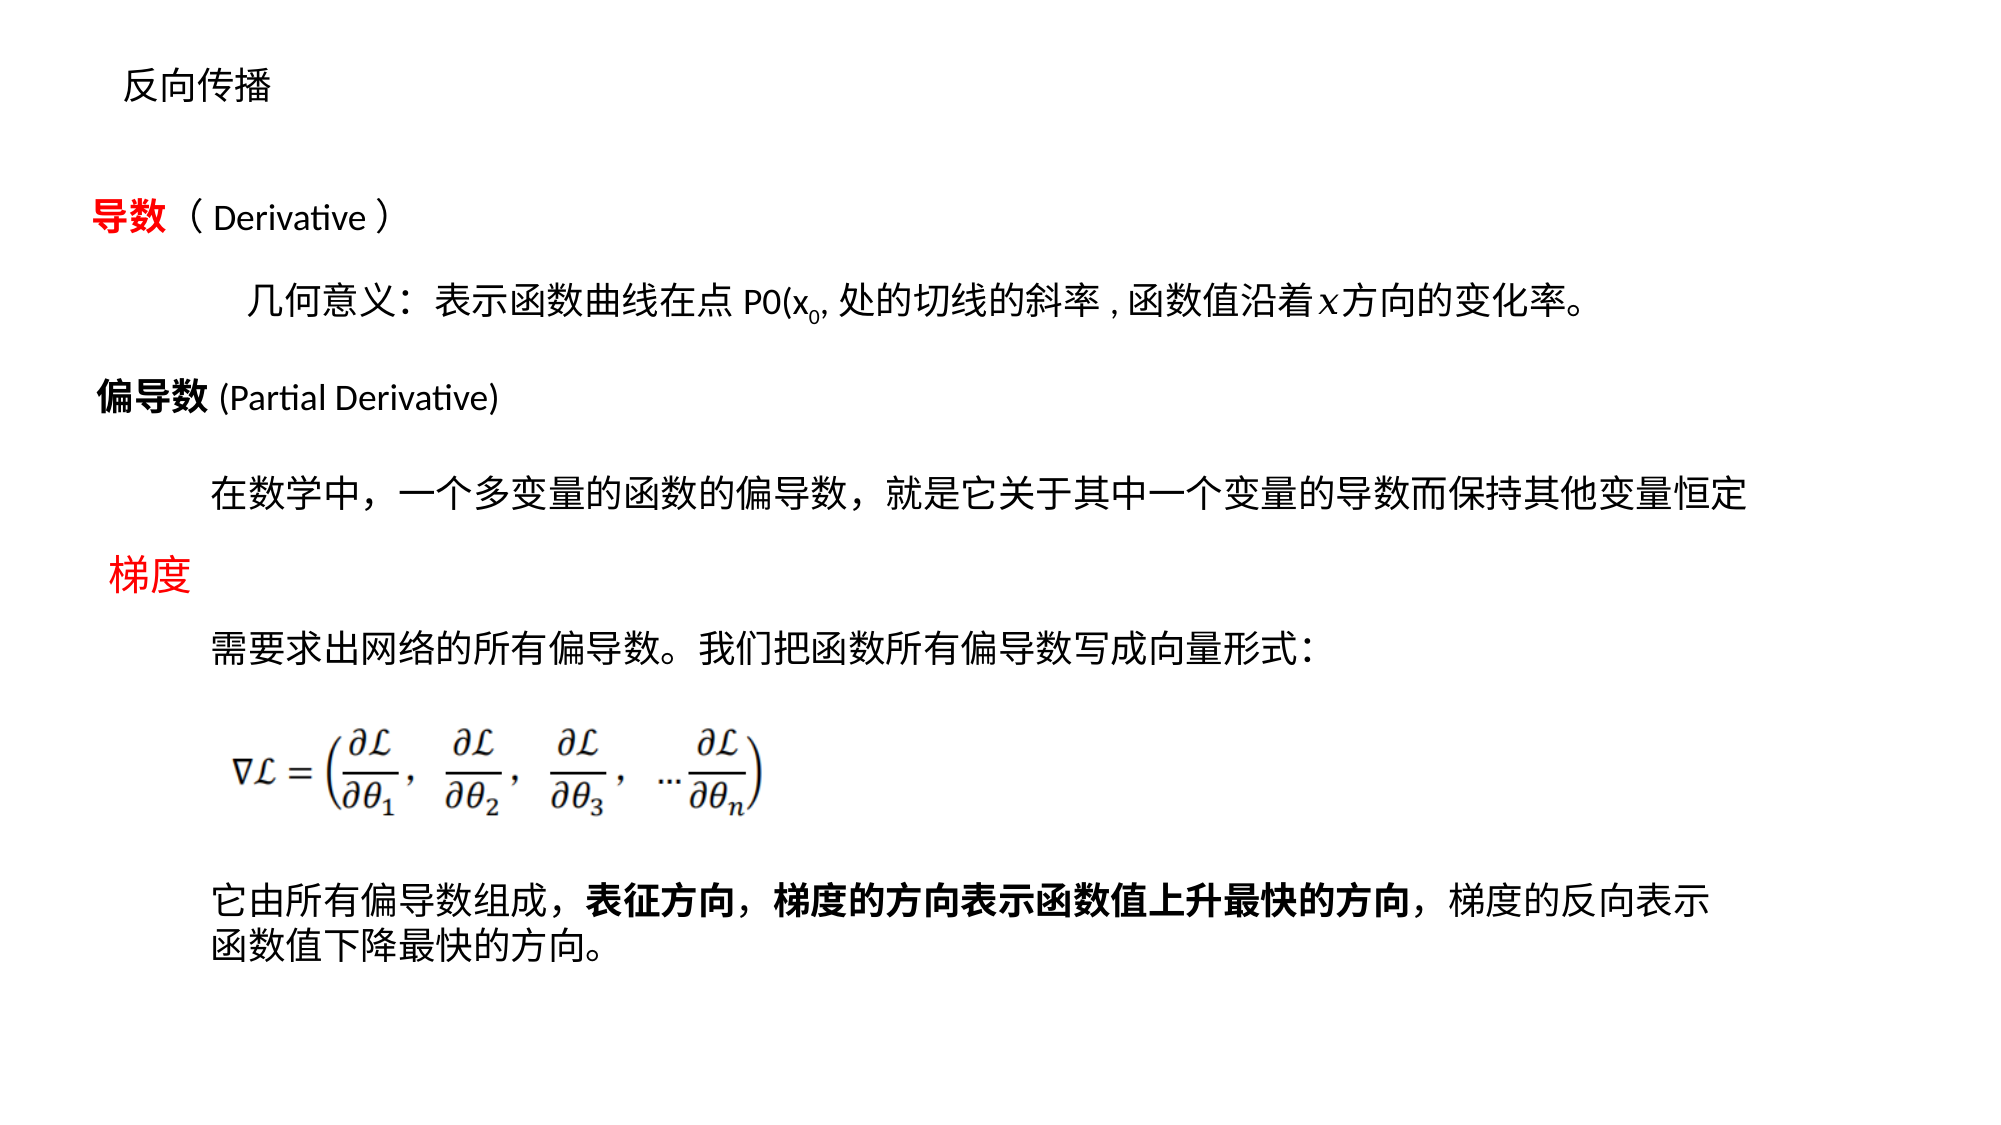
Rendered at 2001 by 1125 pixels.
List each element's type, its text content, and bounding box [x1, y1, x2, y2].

text_box 需要求出网络的所有偏导数。我们把函数所有偏导数写成向量形式： [196, 617, 1351, 678]
text_box 反向传播 [107, 54, 326, 115]
text_box 在数学中，一个多变量的函数的偏导数，就是它关于其中一个变量的导数而保持其他变量恒定 [195, 462, 1855, 522]
text_box 偏导数(Partial Derivative) [82, 365, 515, 426]
text_box 导数（Derivative） [77, 185, 428, 246]
text_box 它由所有偏导数组成，表征方向，梯度的方向表示函数值上升最快的方向，梯度的反向表示函数值下降最快的方向。 [195, 869, 1761, 975]
picture [224, 722, 780, 826]
text_box 梯度 [94, 541, 503, 607]
